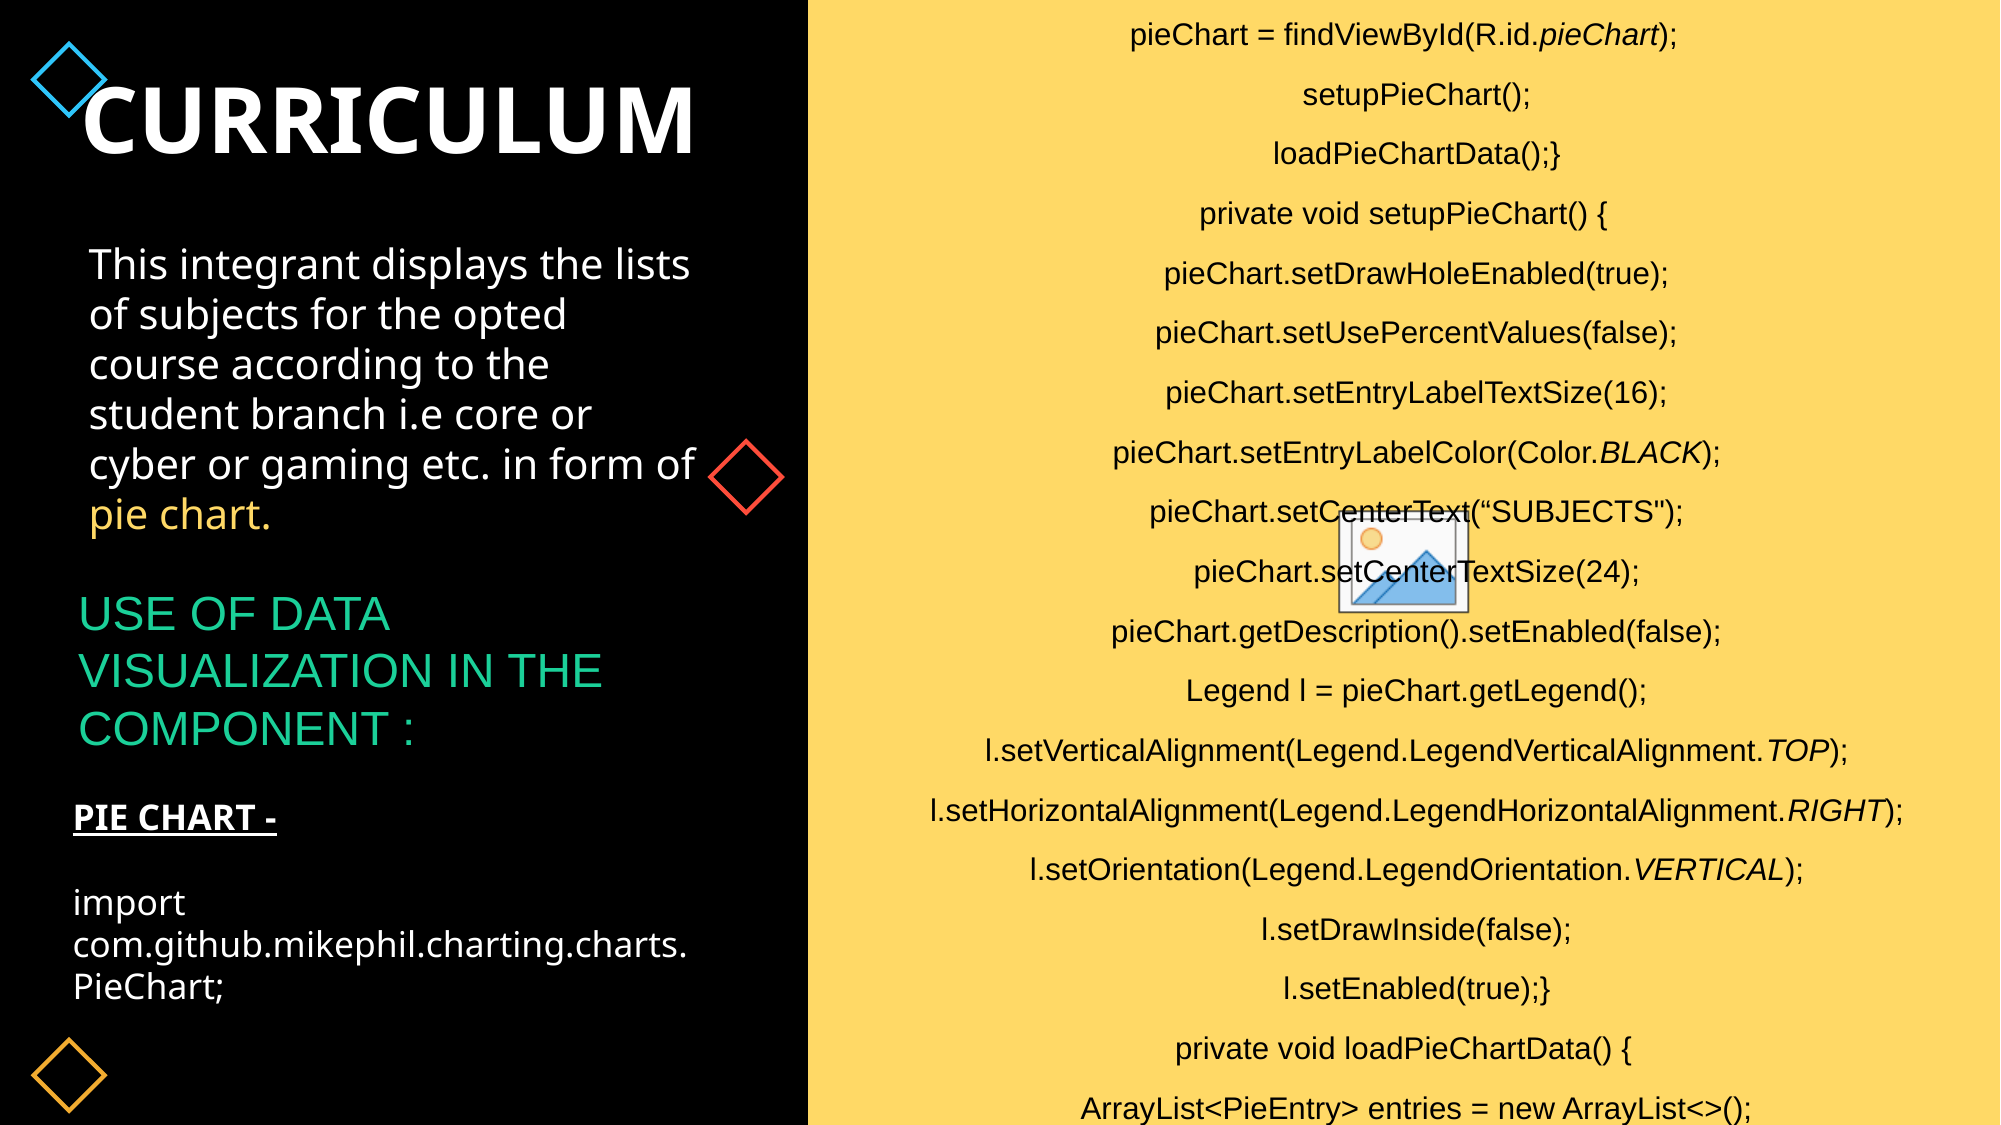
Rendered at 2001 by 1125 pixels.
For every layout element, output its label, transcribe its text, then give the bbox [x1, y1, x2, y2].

text_box [710, 441, 782, 513]
text_box CURRICULUM [0, 42, 779, 192]
text_box USE OF DATA VISUALIZATION IN THE COMPONENT : [58, 562, 715, 775]
text_box [33, 43, 105, 116]
text_box PIE CHART - import com.github.mikephil.charting.charts.PieChart; [52, 774, 709, 1070]
picture [807, 0, 2000, 1125]
text_box [33, 1039, 105, 1111]
text_box This integrant displays the lists of subjects for the opted course according to the student branch i.e core or cyber or gaming etc. in form of pie chart. [68, 217, 725, 558]
